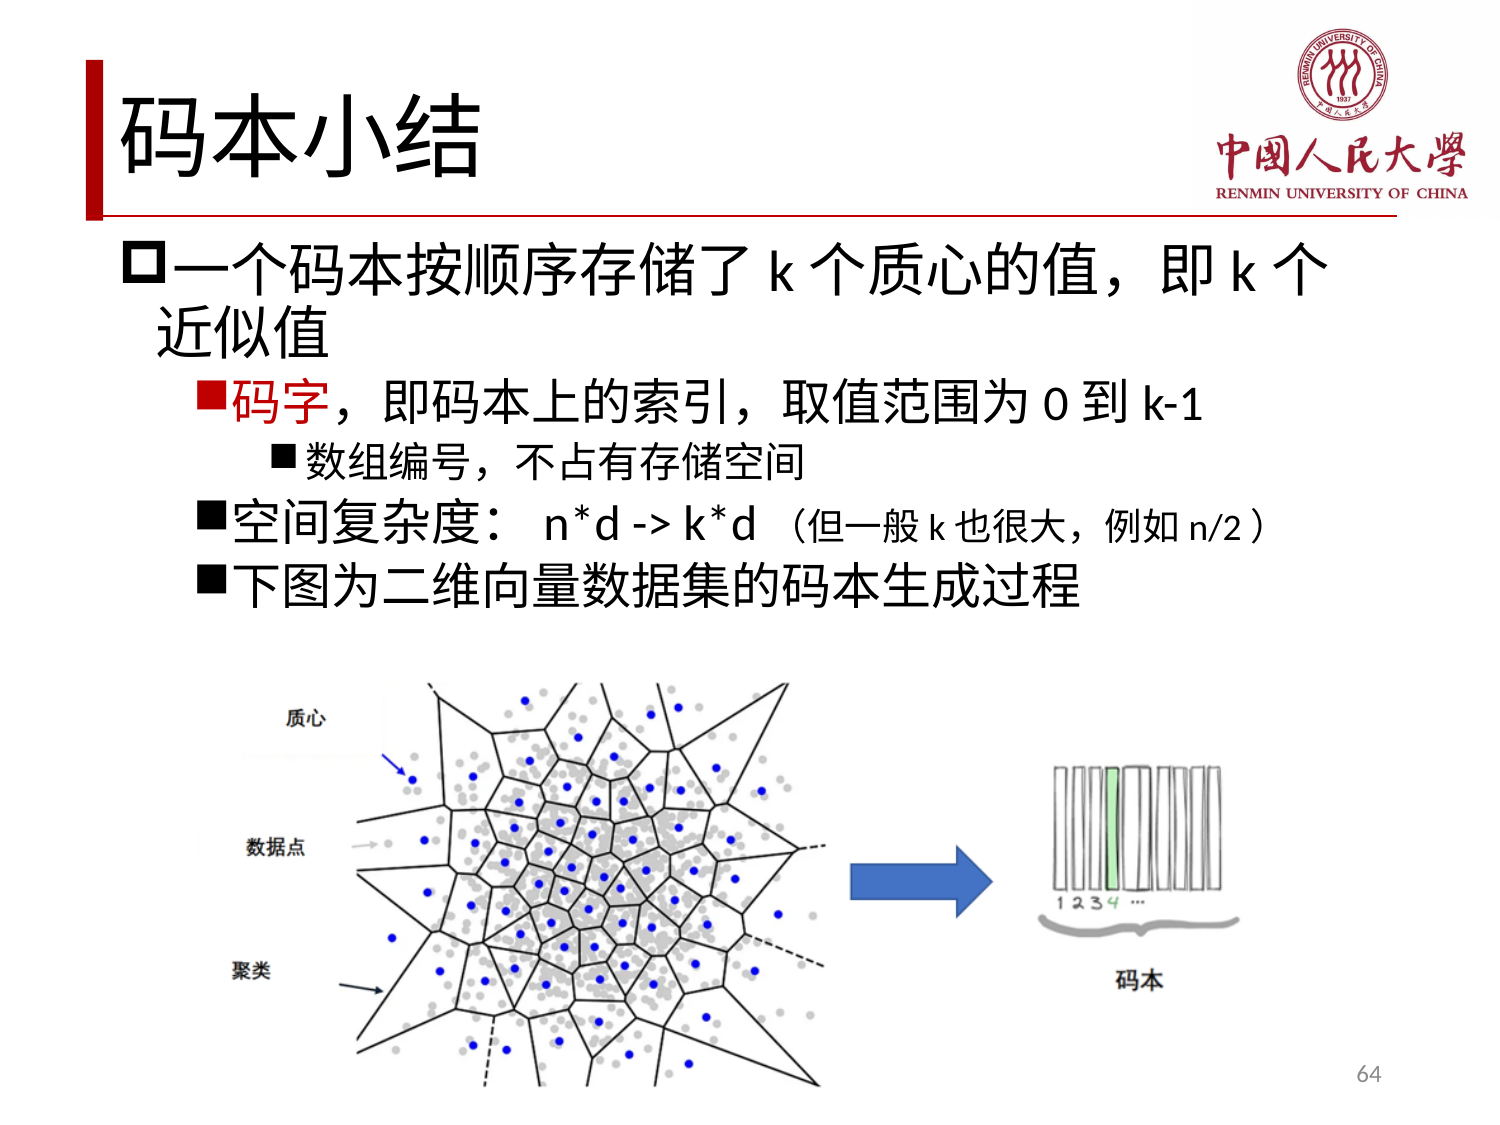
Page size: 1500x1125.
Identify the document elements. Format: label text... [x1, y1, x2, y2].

picture [1190, 0, 1500, 221]
picture [173, 619, 1254, 1103]
title 码本小结 [103, 59, 1397, 221]
slide_number 64 [1254, 1042, 1397, 1103]
list 一个码本按顺序存储了k个质心的值，即k个近似值 码字，即码本上的索引，取值范围为0到k-1 数组编号，不占有存储空间 空间复杂度：n*d -> k*d（但一般k也很大，例如n/2） 下图为二维向量数据集的码本生成过程 [103, 233, 1397, 1014]
